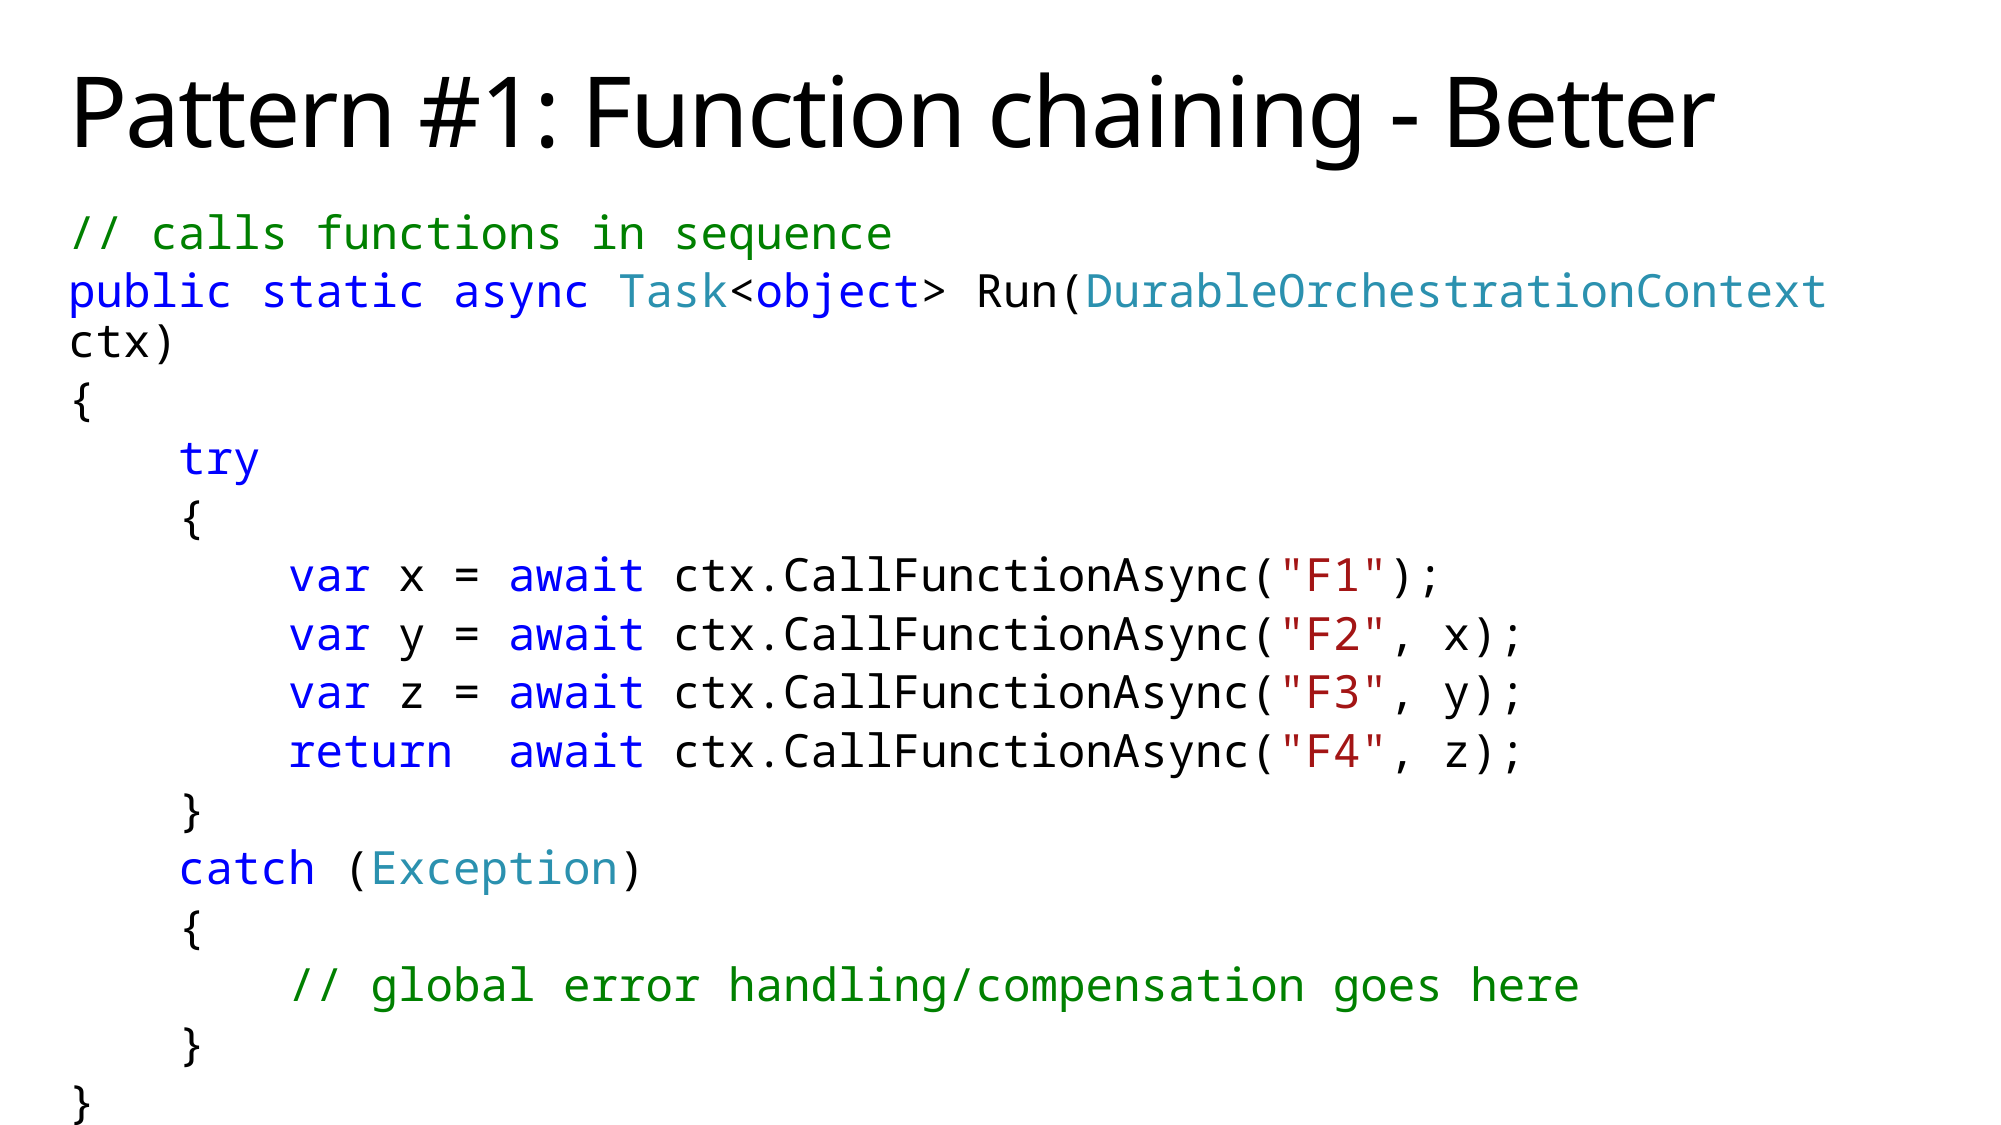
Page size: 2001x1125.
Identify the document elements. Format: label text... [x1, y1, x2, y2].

title Pattern #1: Function chaining - Better [44, 47, 1957, 194]
list // calls functions in sequence public static async Task<object> Run(DurableOrchestrationContext ctx) { try { var x = await ctx.CallFunctionAsync("F1"); var y = await ctx.CallFunctionAsync("F2", x); var z = await ctx.CallFunctionAsync("F3", y); return await ctx.CallFunctionAsync("F4", z); } catch (Exception) { // global error handling/compensation goes here } } [44, 194, 1957, 1125]
